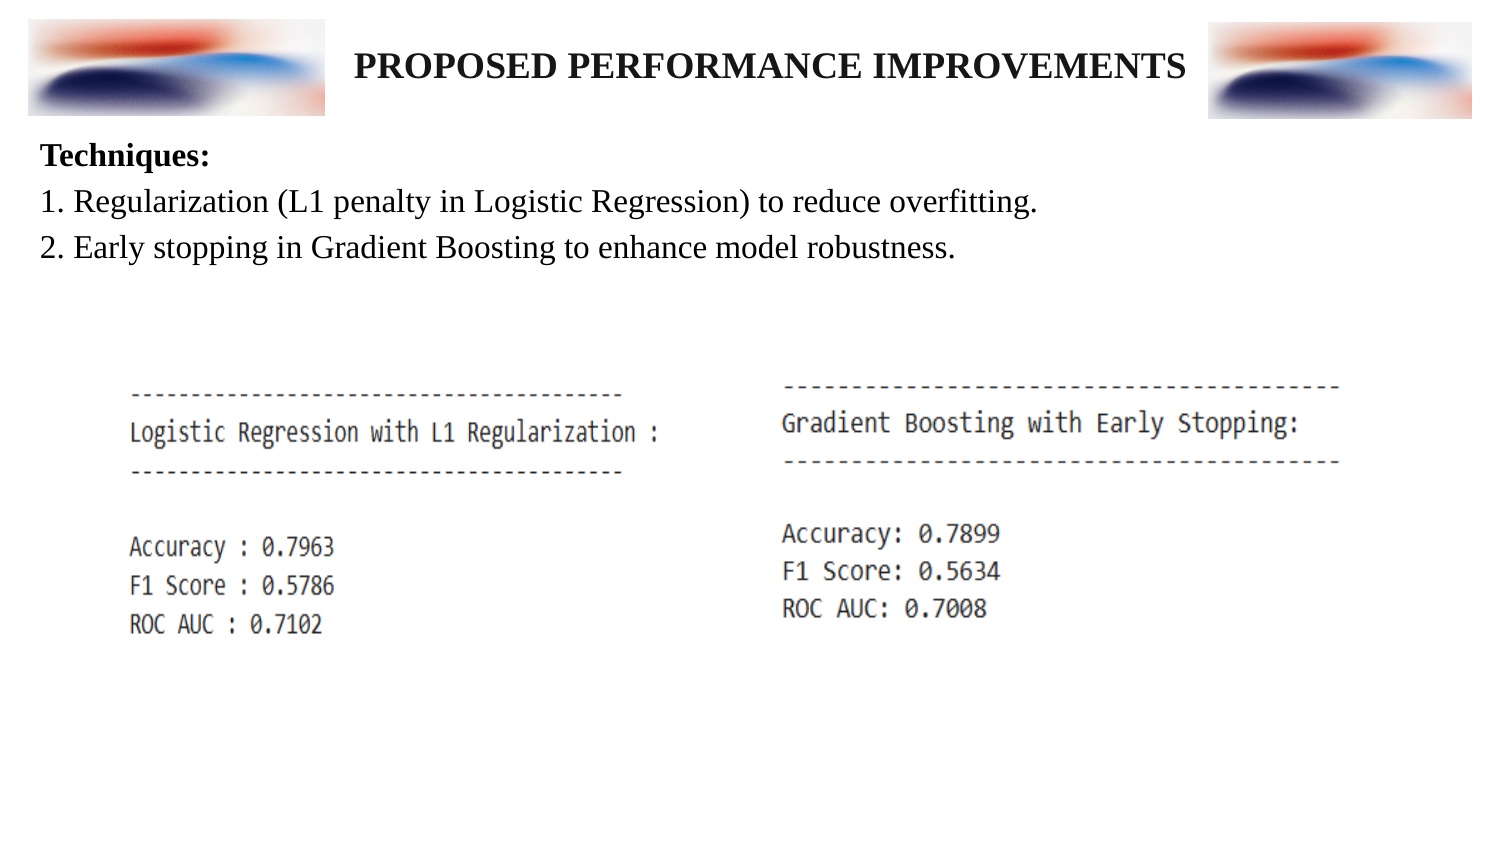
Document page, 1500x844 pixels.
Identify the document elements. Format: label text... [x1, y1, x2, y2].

picture [764, 363, 1375, 662]
picture [1208, 21, 1472, 119]
picture [28, 18, 325, 116]
list Techniques: 1. Regularization (L1 penalty in Logistic Regression) to reduce overfitting. 2. Early stopping in Gradient Boosting to enhance model robustness. [28, 122, 1450, 796]
title PROPOSED PERFORMANCE IMPROVEMENTS [342, 35, 1203, 119]
picture [117, 363, 677, 662]
